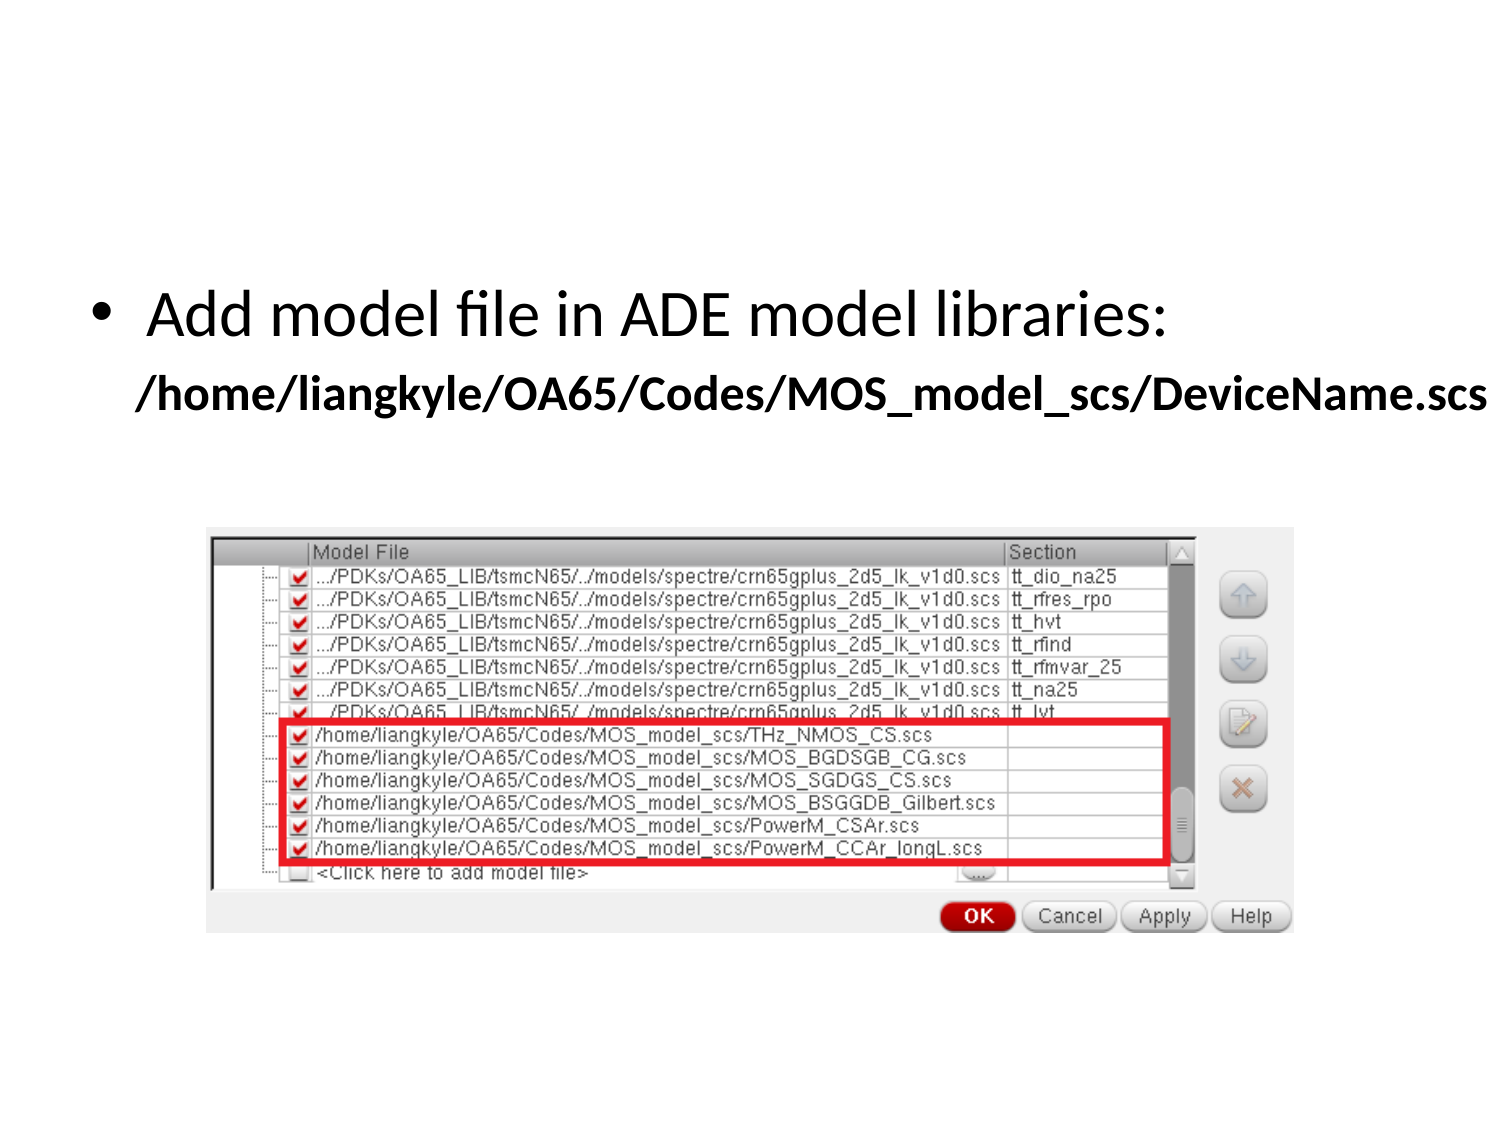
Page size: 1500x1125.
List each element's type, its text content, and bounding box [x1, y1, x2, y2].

picture [206, 526, 1294, 934]
list Add model file in ADE model libraries: /home/liangkyle/OA65/Codes/MOS_model_scs/DeviceName.scs [75, 262, 1500, 1005]
